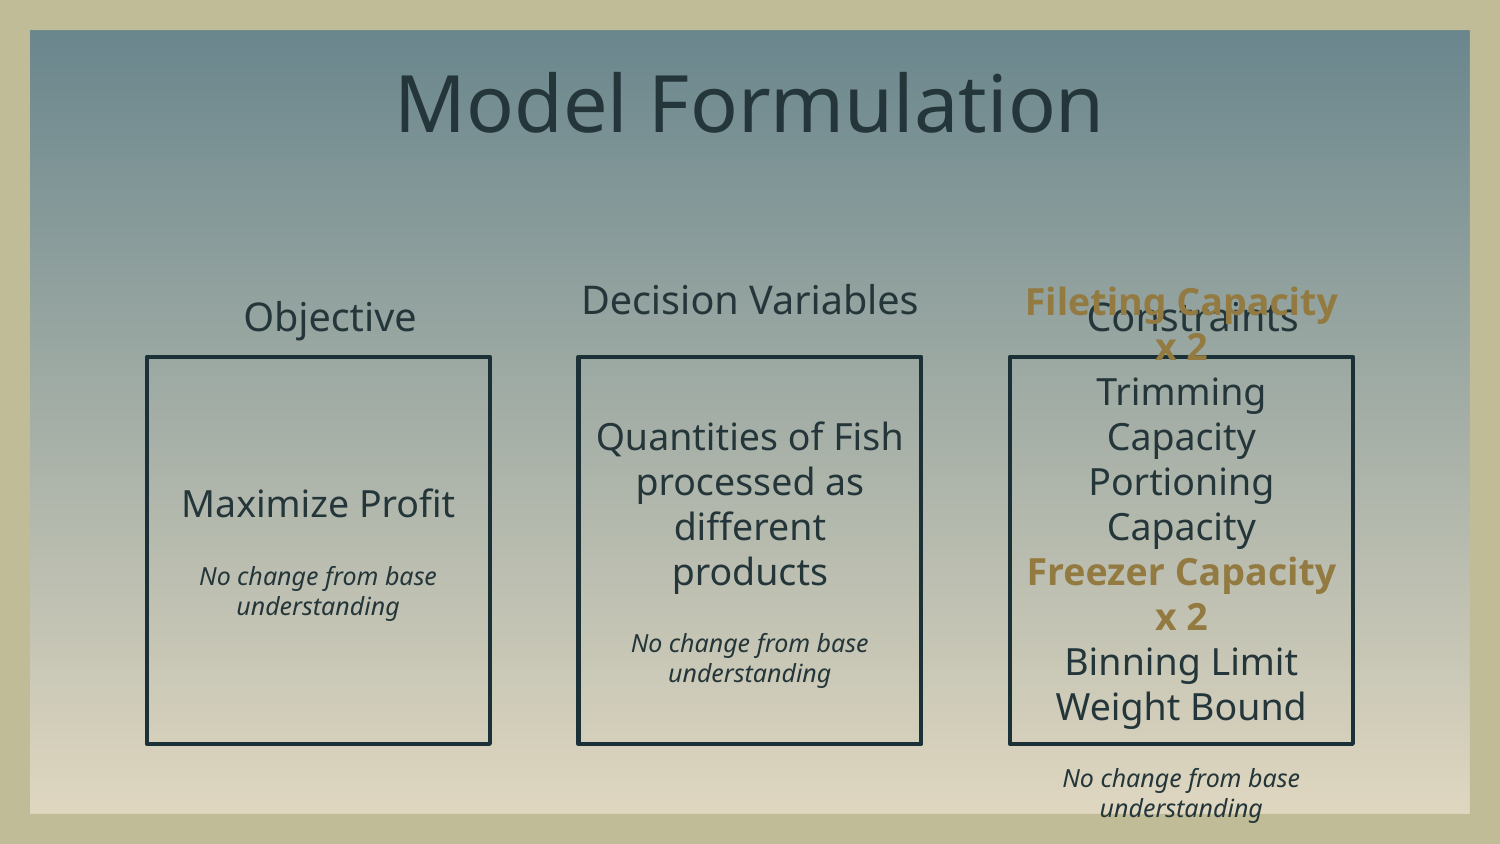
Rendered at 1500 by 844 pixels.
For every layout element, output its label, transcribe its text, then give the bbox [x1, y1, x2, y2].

subtitle Objective [146, 243, 490, 355]
text_box Model Formulation [237, 56, 1263, 241]
text_box Maximize Profit No change from base understanding [145, 355, 492, 746]
subtitle Constraints [1010, 243, 1353, 355]
text_box Quantities of Fish processed as different products No change from base understanding [576, 355, 923, 746]
text_box Fileting Capacity x 2 Trimming Capacity Portioning Capacity Freezer Capacity x 2 Binning Limit Weight Bound No change from base understanding [1008, 355, 1355, 746]
text_box Decision Variables [578, 274, 922, 323]
